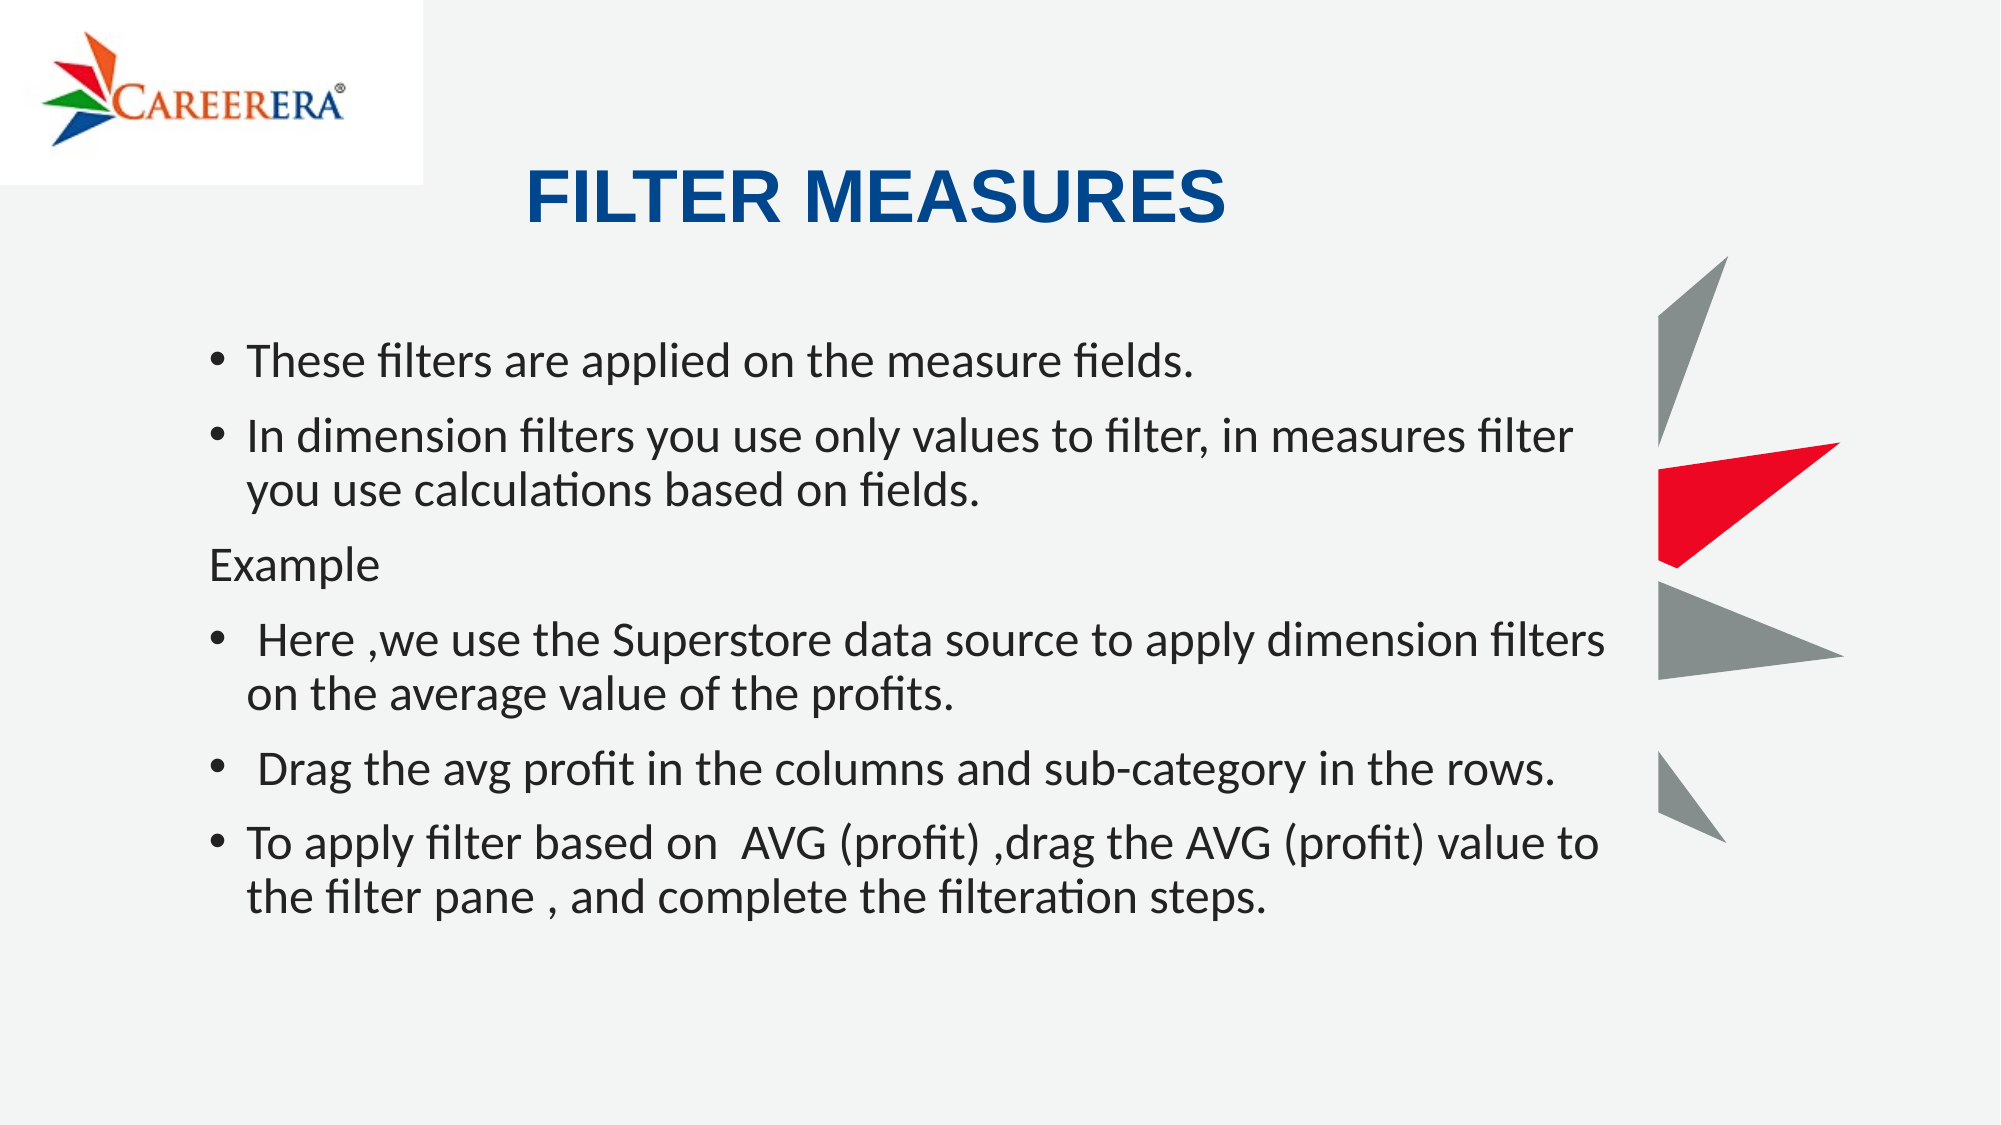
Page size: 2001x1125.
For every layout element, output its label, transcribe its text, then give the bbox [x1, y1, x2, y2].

list These filters are applied on the measure fields. In dimension filters you use only values to filter, in measures filter you use calculations based on fields. Example Here ,we use the Superstore data source to apply dimension filters on the average value of the profits. Drag the avg profit in the columns and sub-category in the rows. To apply filter based on AVG (profit) ,drag the AVG (profit) value to the filter pane , and complete the filteration steps. [193, 292, 1632, 961]
picture [0, 0, 424, 186]
title FILTER MEASURES [135, 164, 1620, 242]
